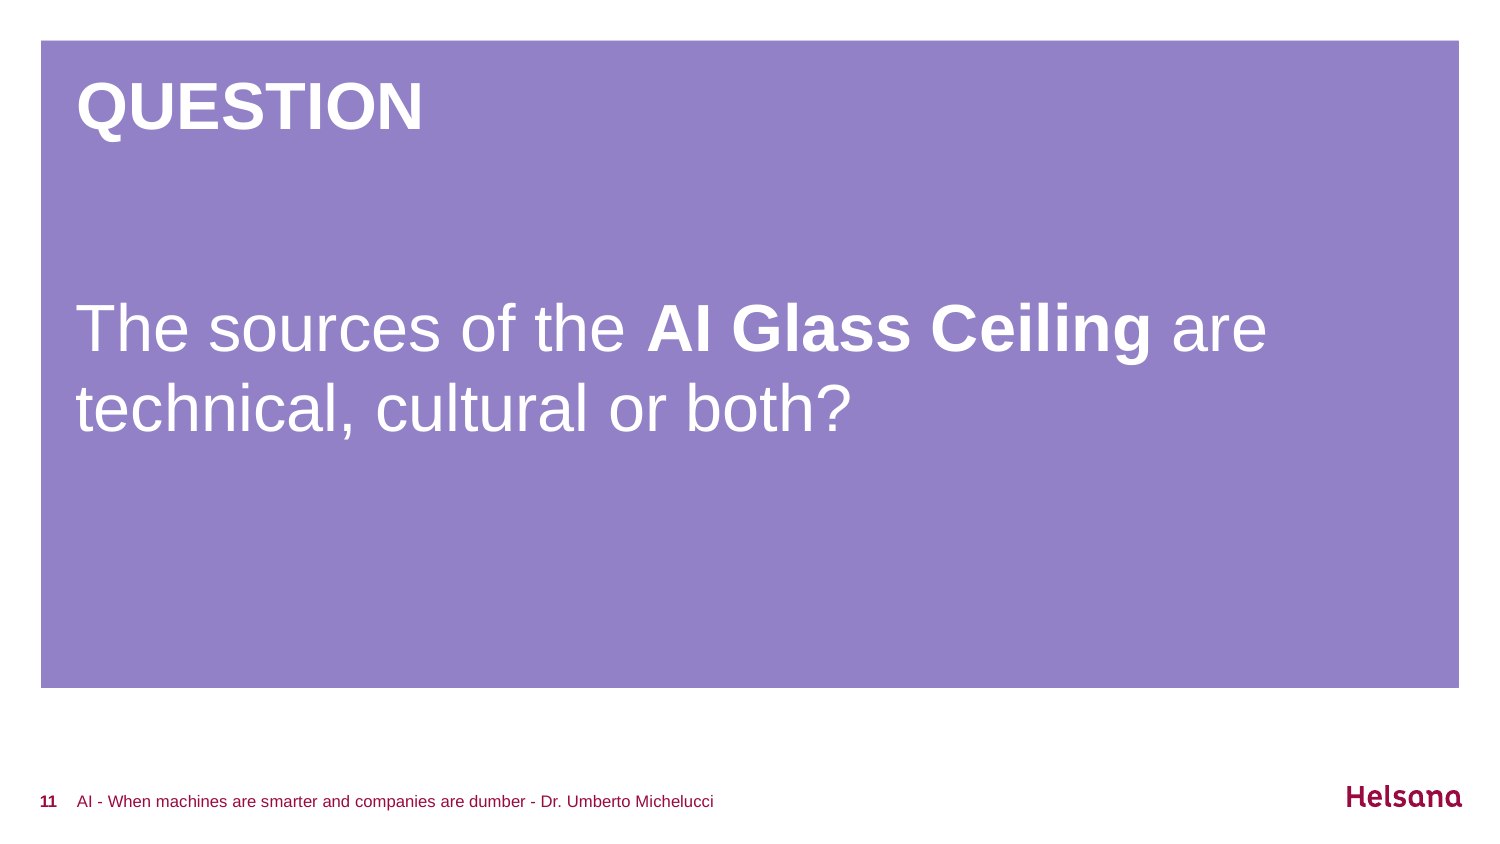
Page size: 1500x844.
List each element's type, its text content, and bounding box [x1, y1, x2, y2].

subtitle The sources of the AI Glass Ceiling are technical, cultural or both? [75, 284, 1422, 529]
slide_number 11 [39, 790, 69, 809]
footer AI - When machines are smarter and companies are dumber - Dr. Umberto Michelucci [76, 790, 750, 809]
title QUESTION [76, 62, 1424, 141]
